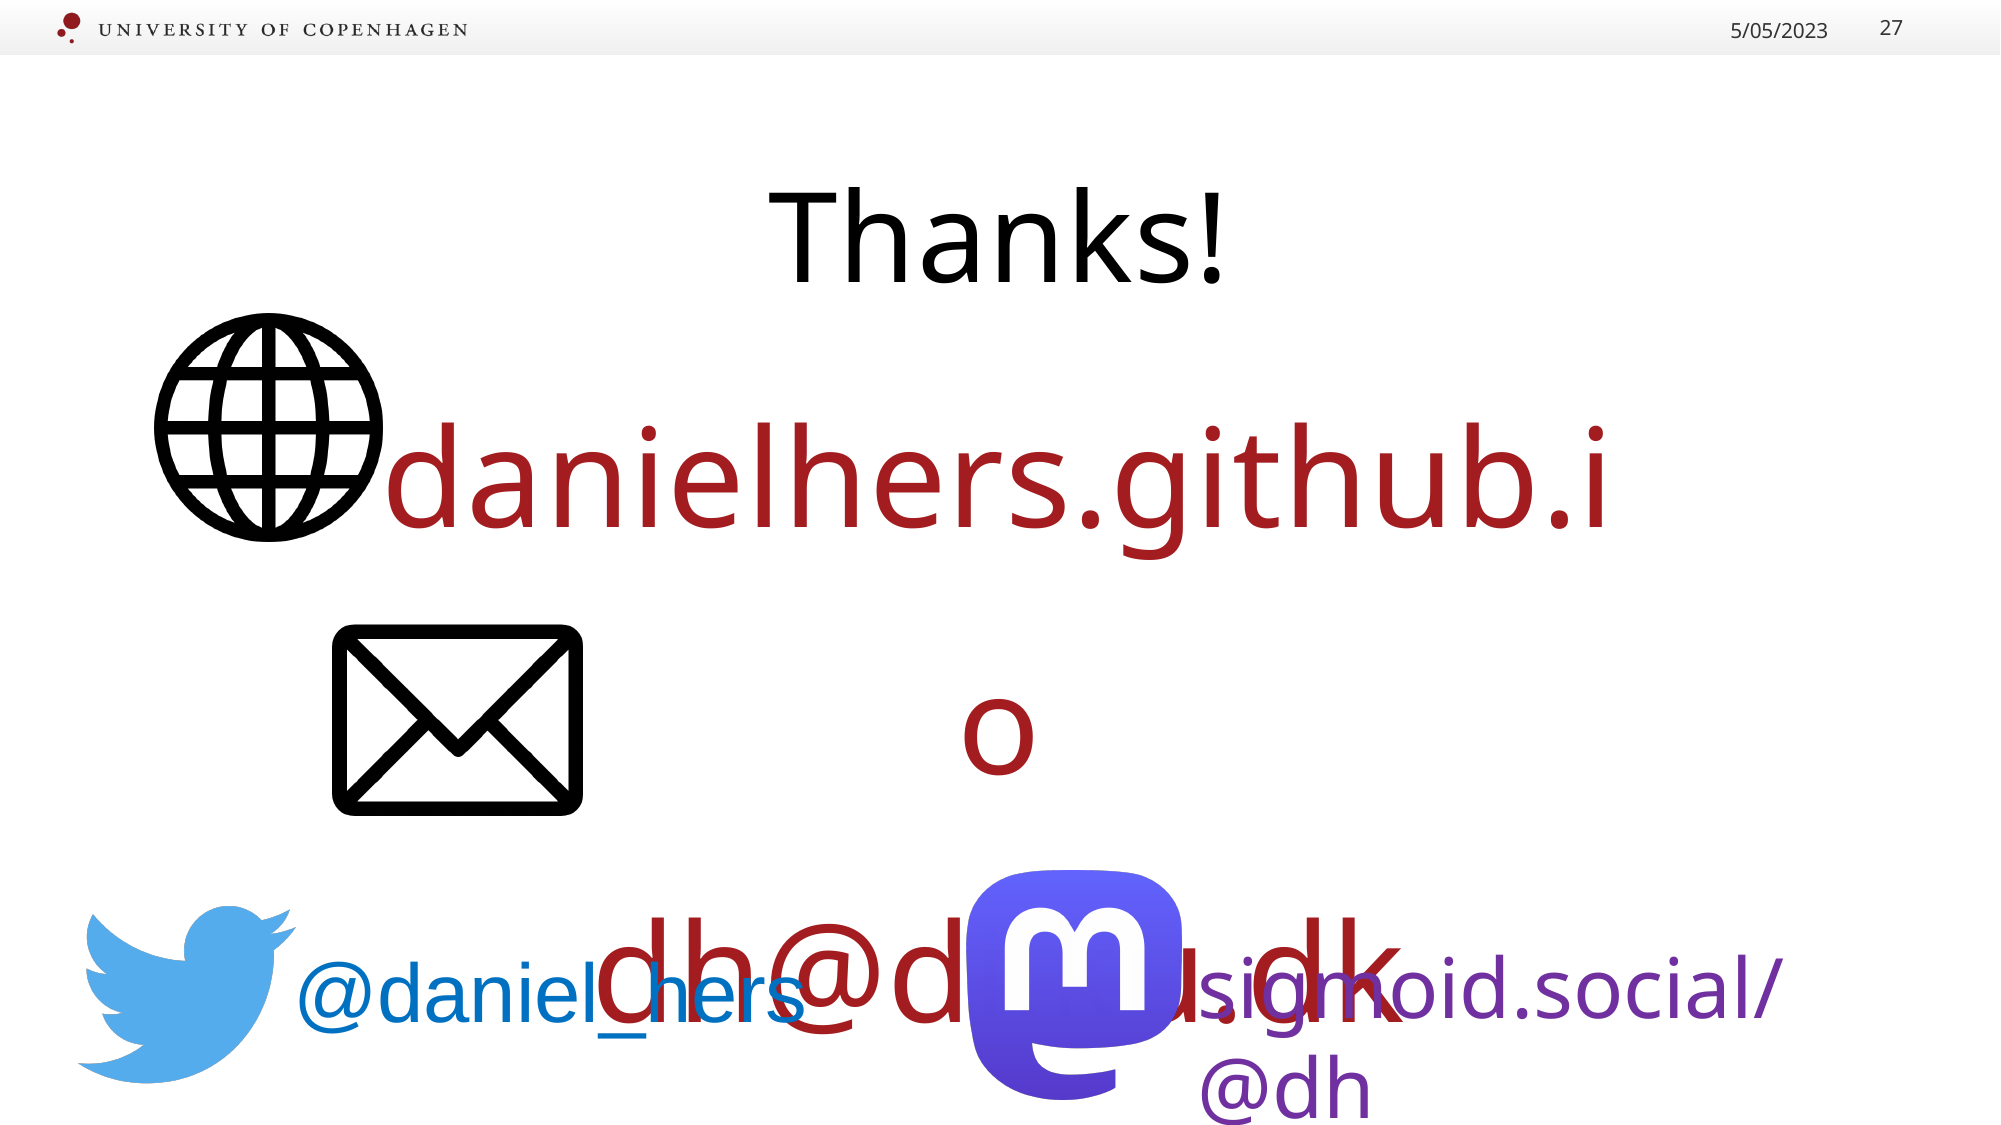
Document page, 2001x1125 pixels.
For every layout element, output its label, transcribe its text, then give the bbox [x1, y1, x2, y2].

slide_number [1694, 14, 1829, 43]
text_box @daniel_hers [347, 931, 860, 1047]
picture [959, 870, 1189, 1100]
slide_number 27 [1840, 14, 1904, 43]
picture [24, 594, 583, 1125]
text_box Thanks! danielhers.github.io dh@di.ku.dk [346, 82, 1654, 849]
picture [92, 15, 475, 42]
picture [154, 313, 383, 542]
text_box sigmoid.social/@dh [1182, 927, 1965, 1125]
